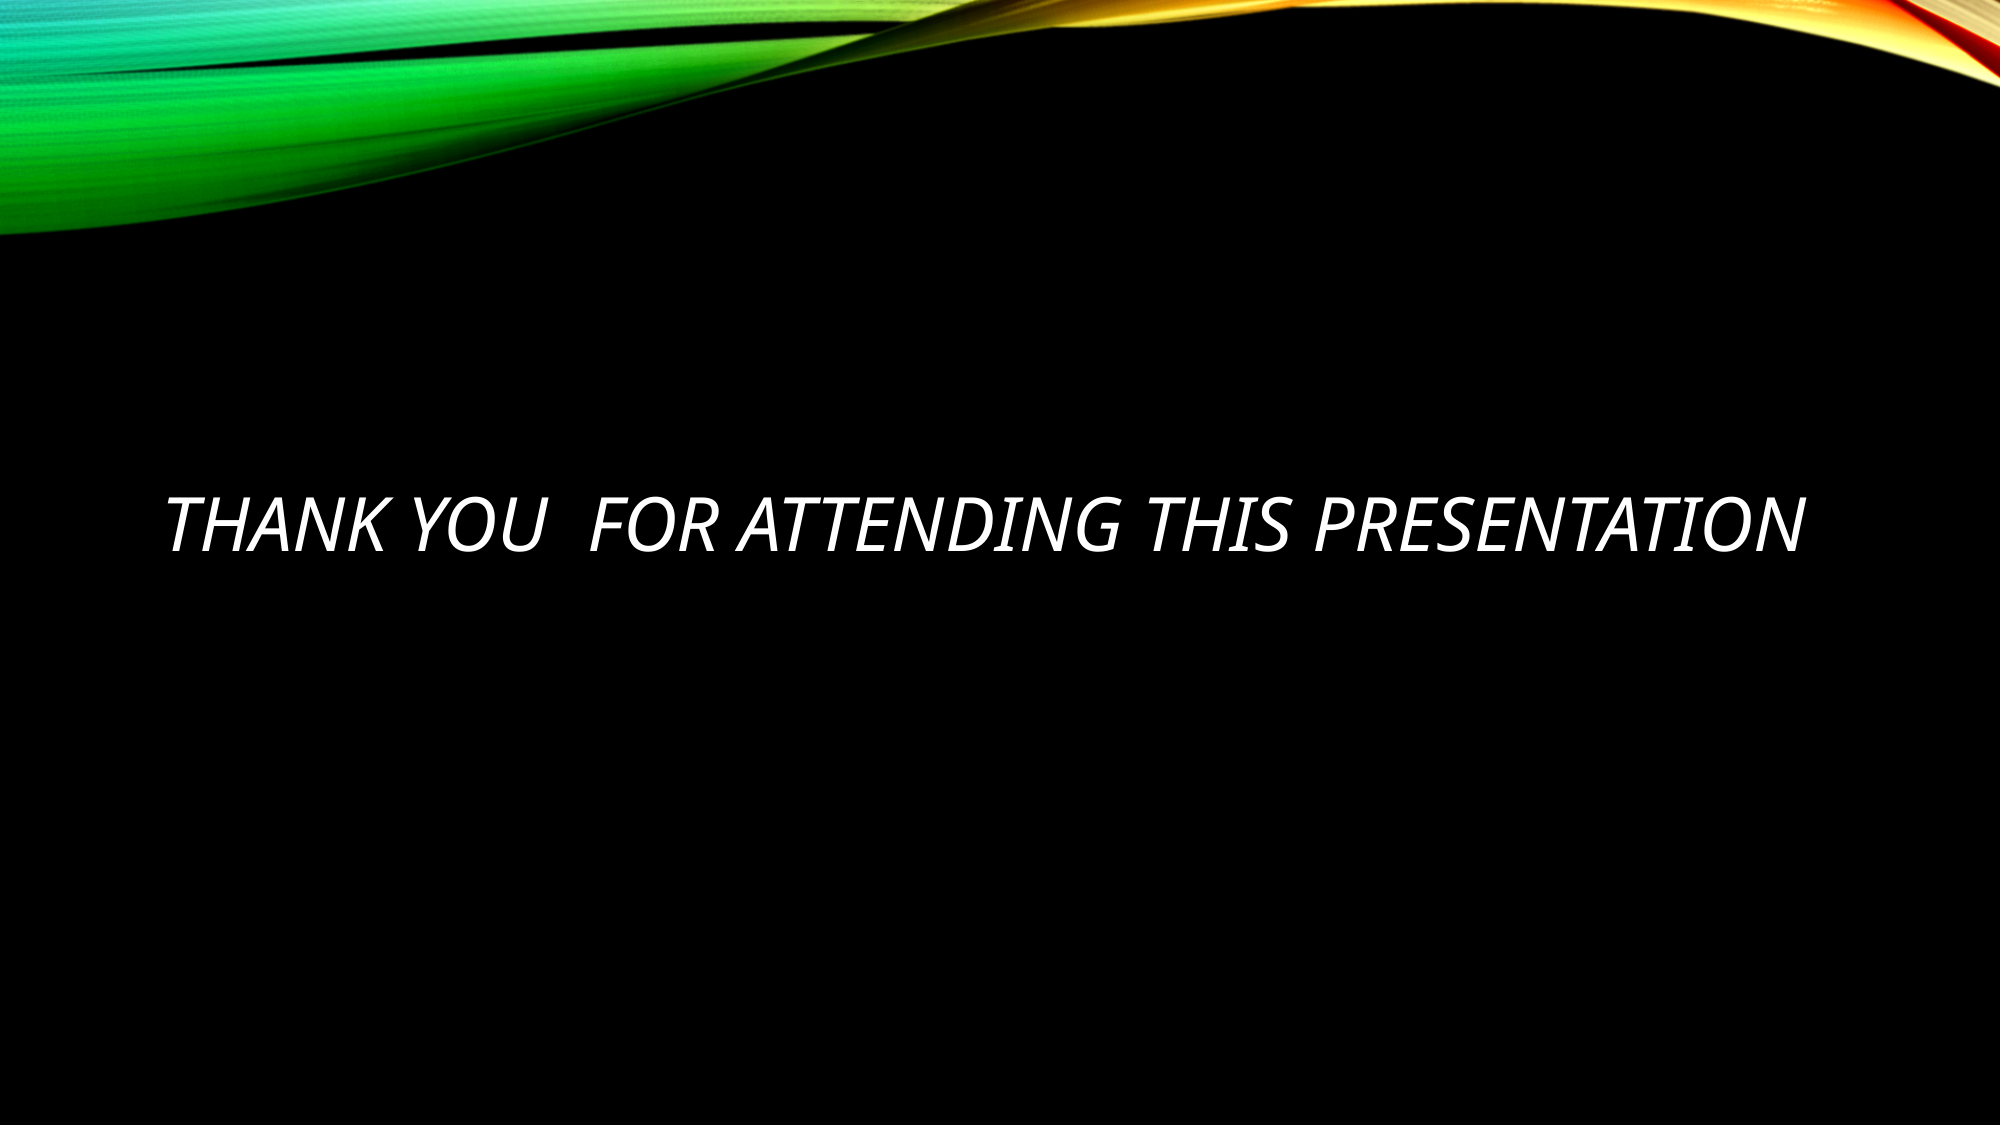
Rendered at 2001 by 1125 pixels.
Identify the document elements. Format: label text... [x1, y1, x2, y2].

list THANK YOU FOR ATTENDING THIS PRESENTATION [58, 266, 1912, 776]
picture [0, 0, 2000, 237]
